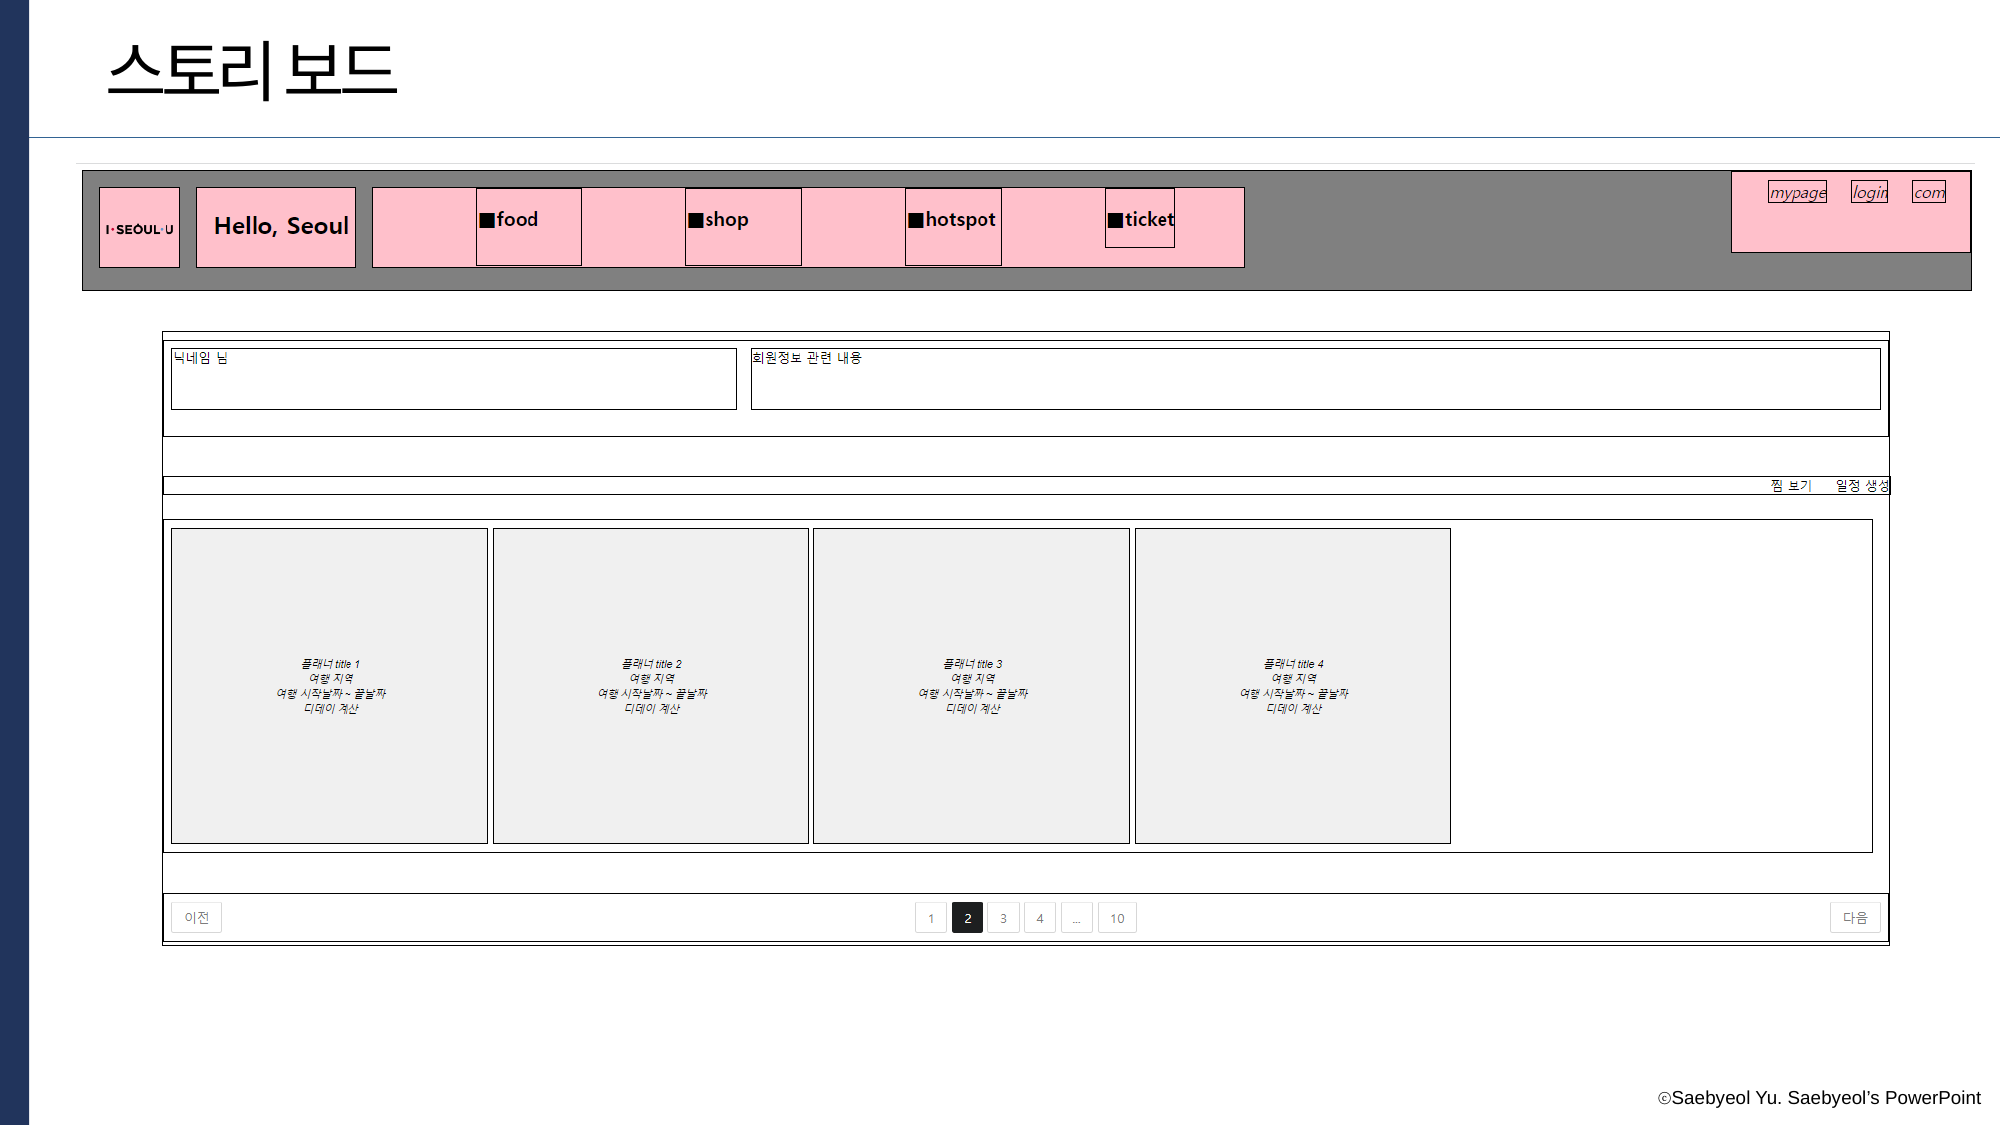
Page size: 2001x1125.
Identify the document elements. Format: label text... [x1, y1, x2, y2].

text_box 스토리 보드 [91, 22, 428, 117]
picture [76, 163, 1975, 1089]
text_box [0, 0, 30, 1125]
